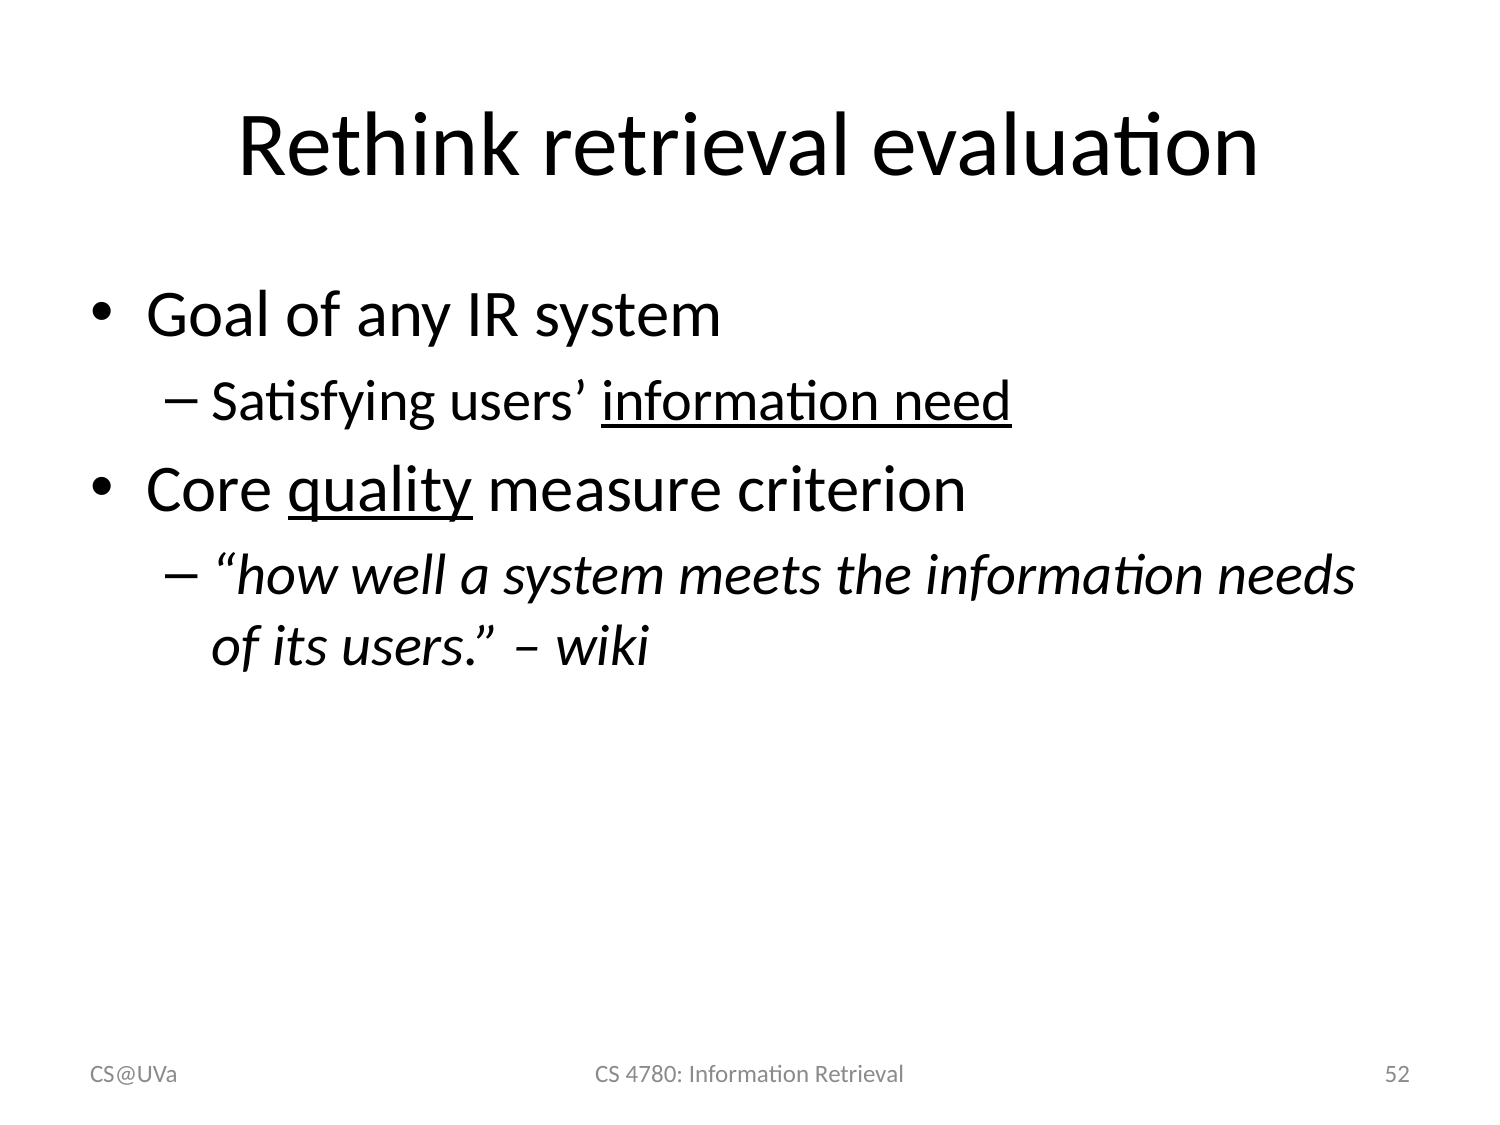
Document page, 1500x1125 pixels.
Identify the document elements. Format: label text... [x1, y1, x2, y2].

slide_number CS@UVa [75, 1042, 425, 1103]
footer CS 4780: Information Retrieval [512, 1042, 988, 1103]
list Goal of any IR system Satisfying users’ information need Core quality measure criterion “how well a system meets the information needs of its users.” – wiki [75, 262, 1425, 1005]
title Rethink retrieval evaluation [75, 45, 1425, 233]
slide_number 52 [1074, 1042, 1425, 1103]
